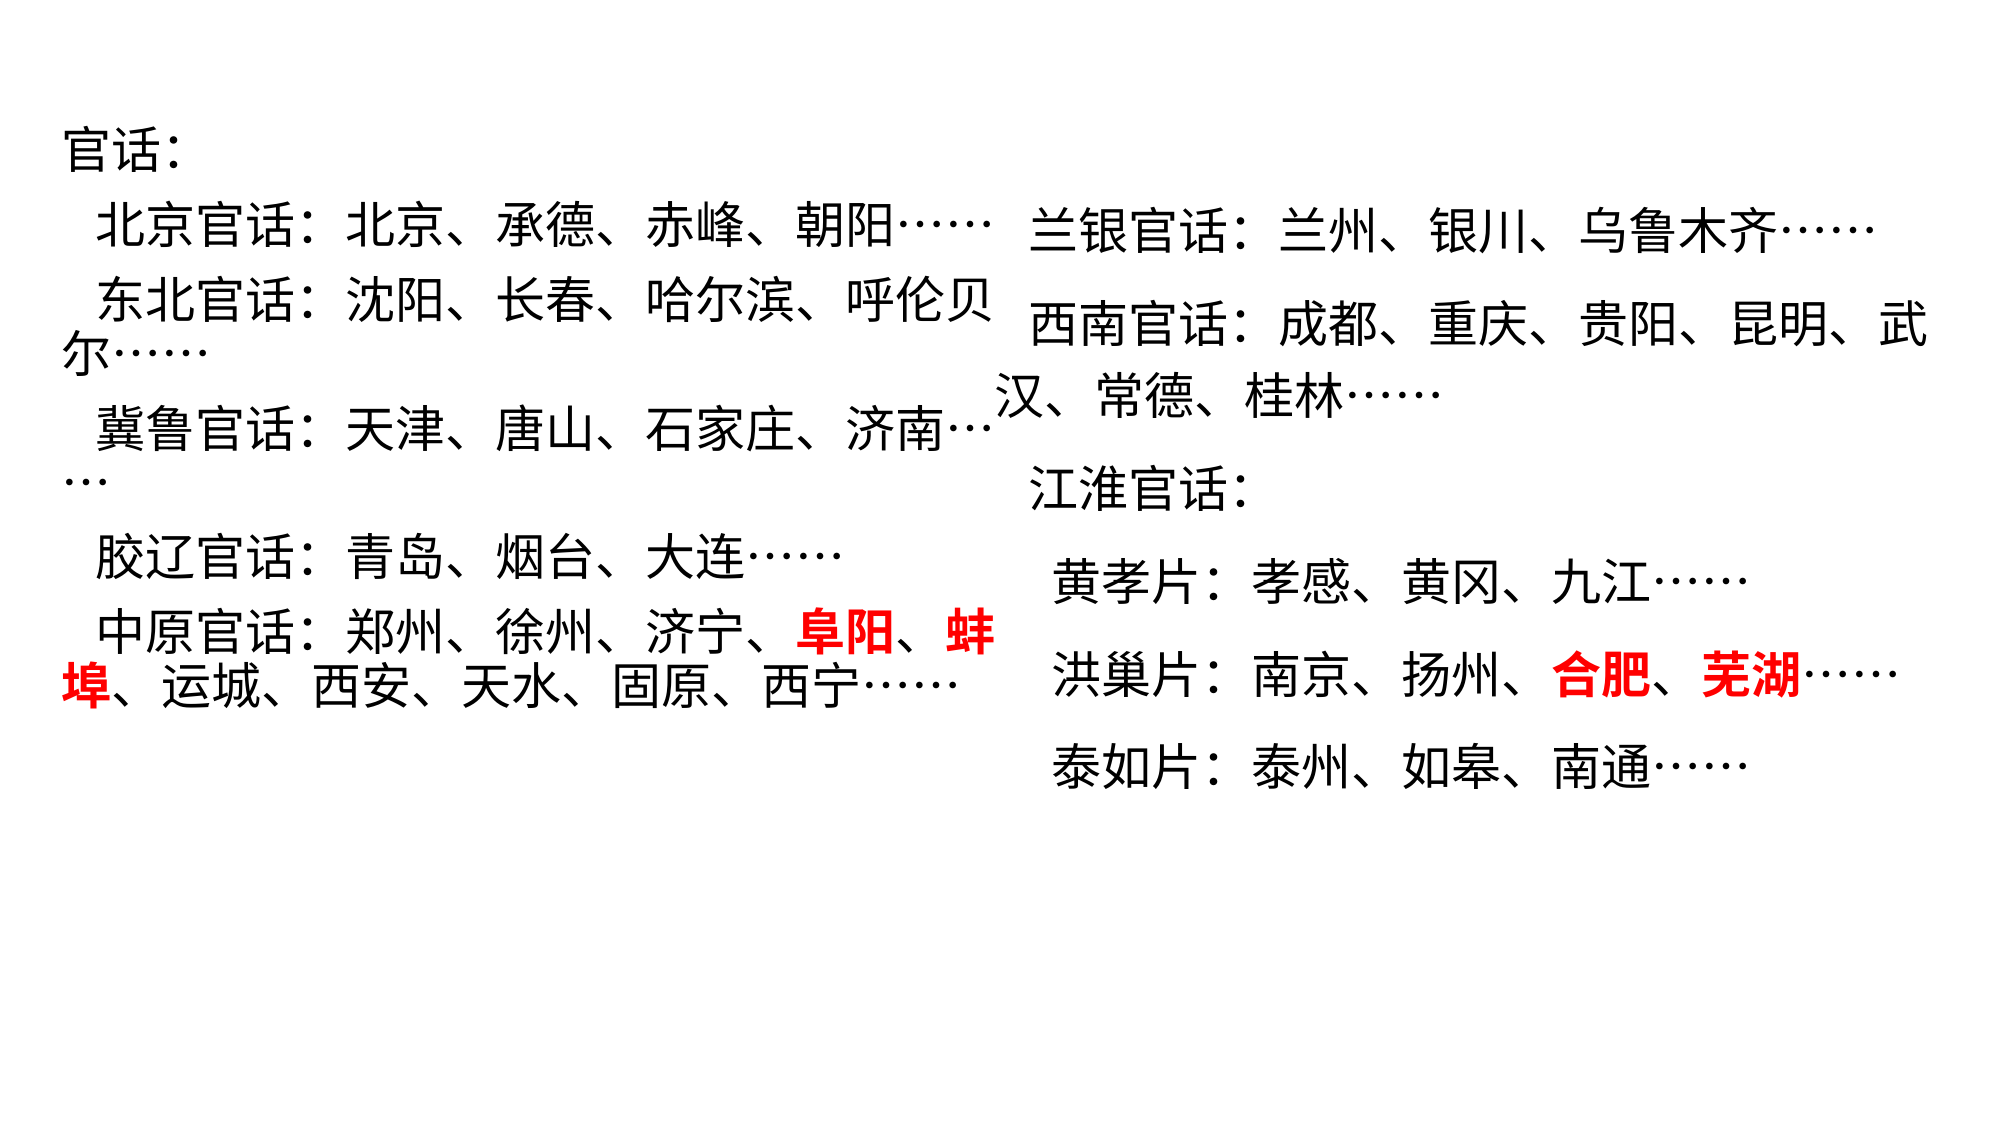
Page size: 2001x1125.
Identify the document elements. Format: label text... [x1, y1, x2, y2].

list 官话： 北京官话：北京、承德、赤峰、朝阳…… 东北官话：沈阳、长春、哈尔滨、呼伦贝尔…… 冀鲁官话：天津、唐山、石家庄、济南…… 胶辽官话：青岛、烟台、大连…… 中原官话：郑州、徐州、济宁、阜阳、蚌埠、运城、西安、天水、固原、西宁…… [46, 117, 1020, 1004]
text_box 兰银官话：兰州、银川、乌鲁木齐…… 西南官话：成都、重庆、贵阳、昆明、武汉、常德、桂林…… 江淮官话： 黄孝片：孝感、黄冈、九江…… 洪巢片：南京、扬州、合肥、芜湖…… 泰如片：泰州、如皋、南通…… [979, 180, 1973, 978]
